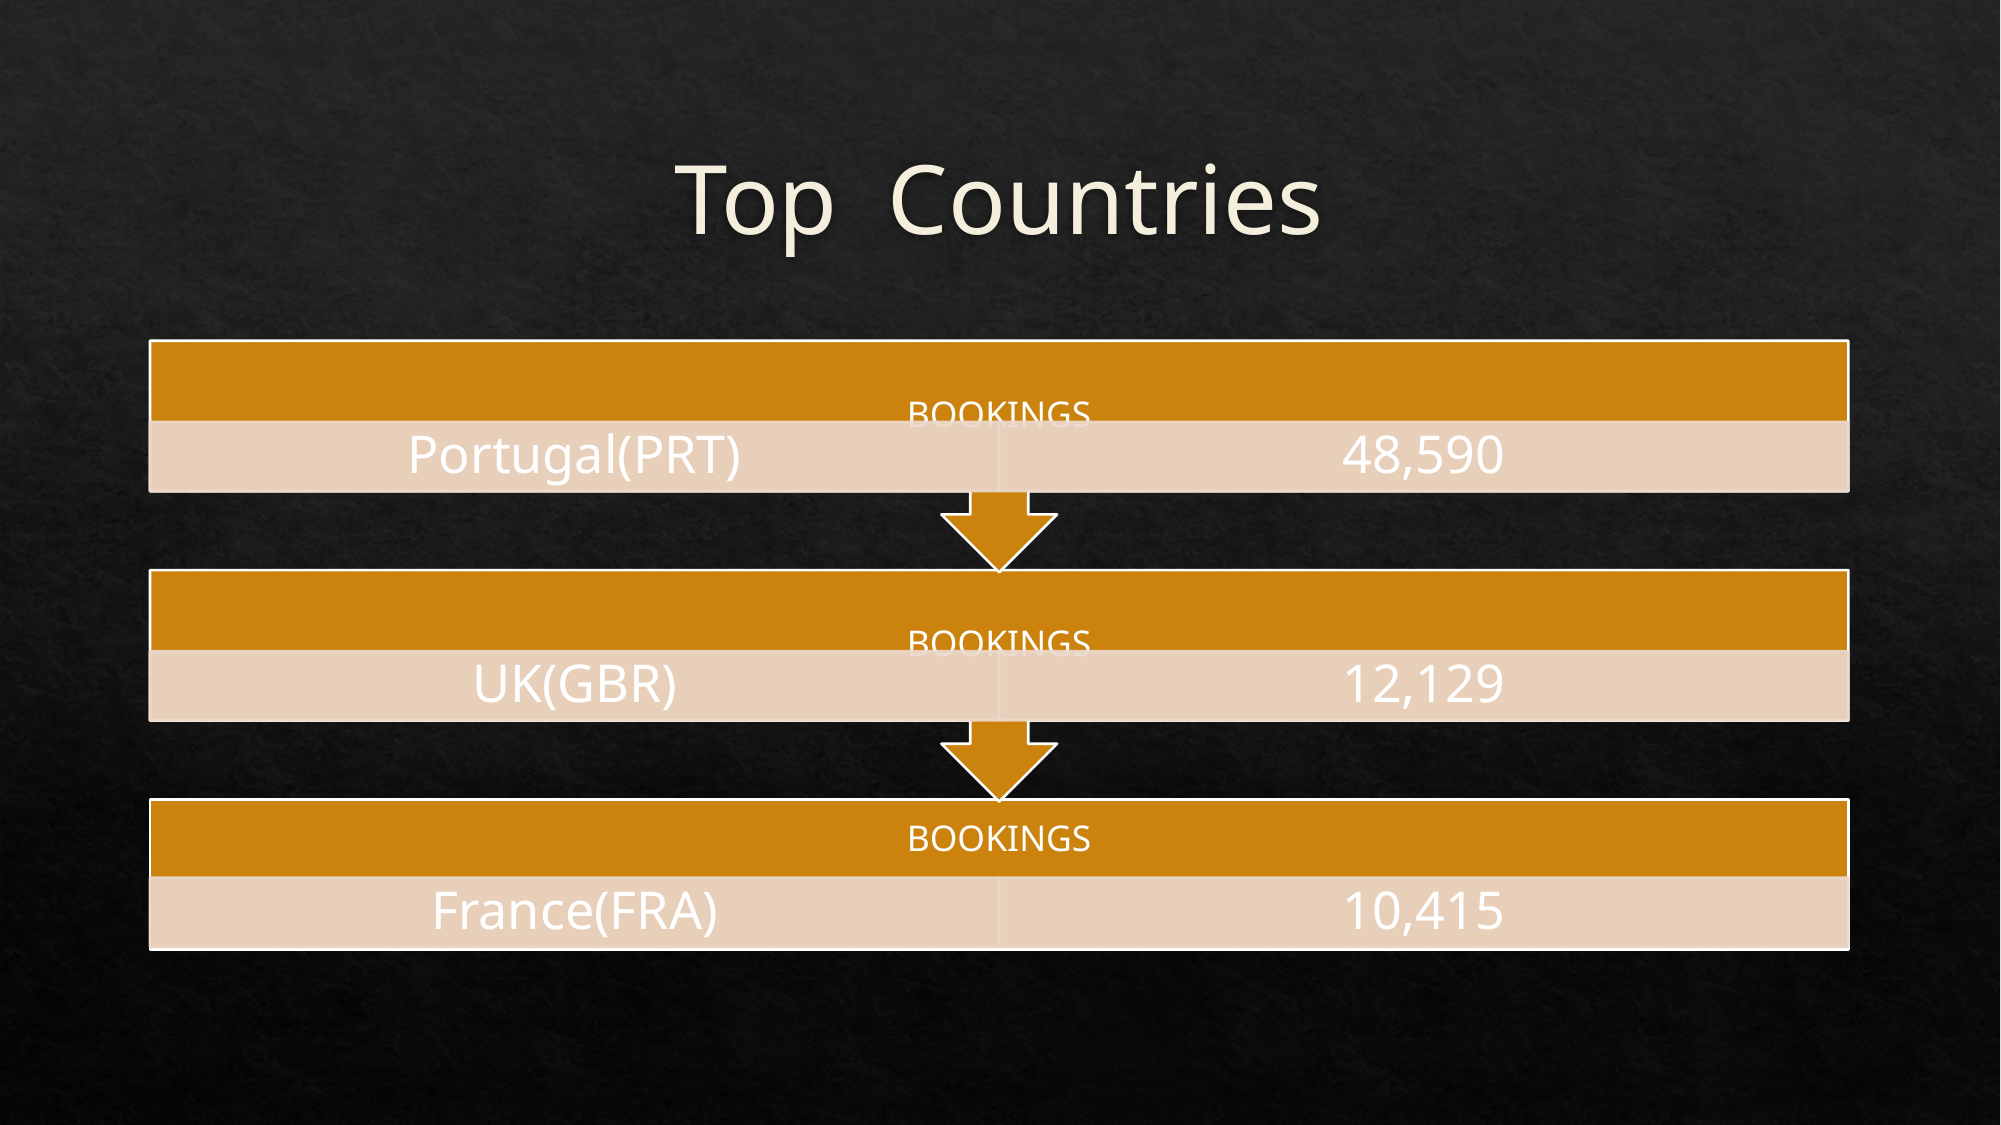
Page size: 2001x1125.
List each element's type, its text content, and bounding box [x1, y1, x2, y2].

title Top Countries [149, 99, 1849, 307]
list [149, 340, 1849, 951]
